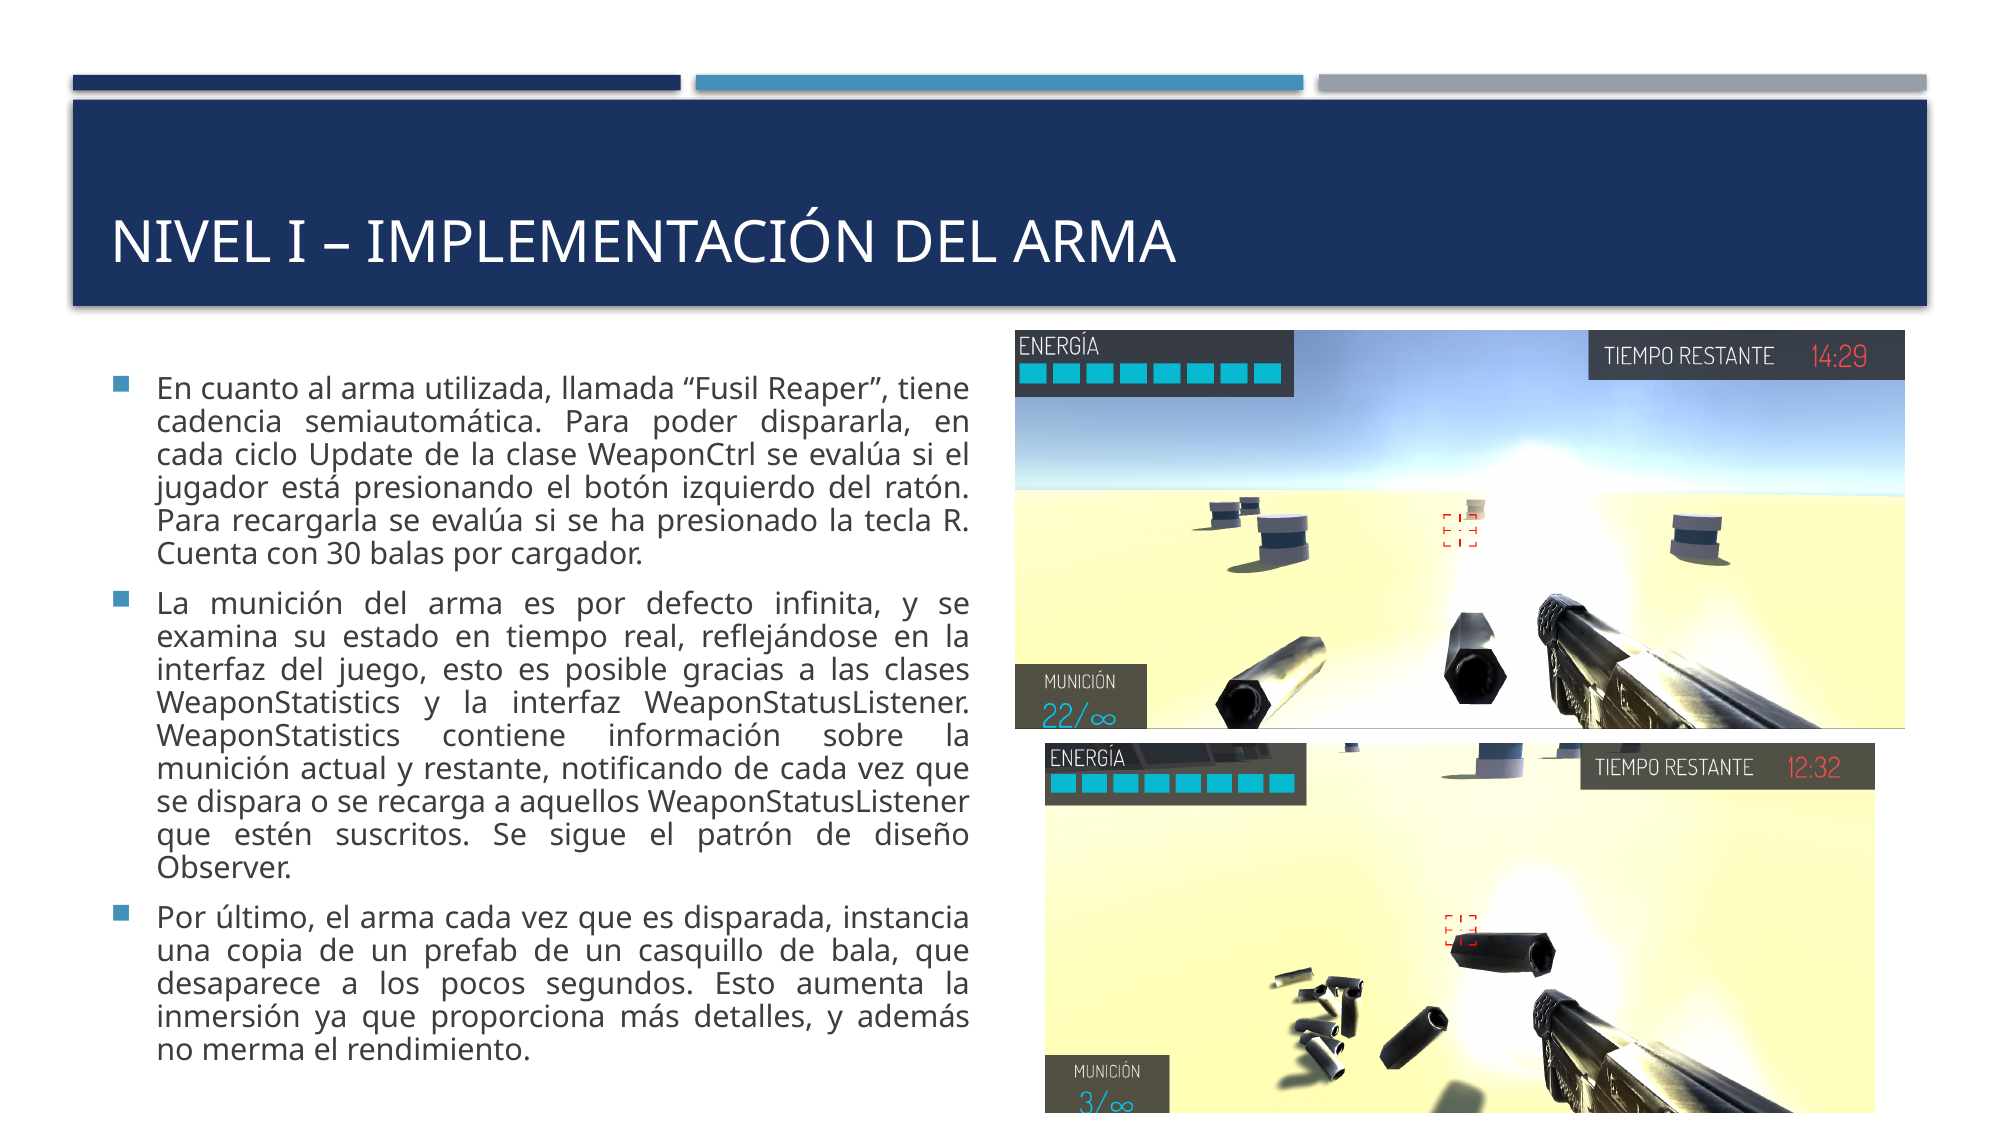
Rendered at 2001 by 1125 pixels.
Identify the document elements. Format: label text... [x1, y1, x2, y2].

list En cuanto al arma utilizada, llamada “Fusil Reaper”, tiene cadencia semiautomática. Para poder dispararla, en cada ciclo Update de la clase WeaponCtrl se evalúa si el jugador está presionando el botón izquierdo del ratón. Para recargarla se evalúa si se ha presionado la tecla R. Cuenta con 30 balas por cargador. La munición del arma es por defecto infinita, y se examina su estado en tiempo real, reflejándose en la interfaz del juego, esto es posible gracias a las clases WeaponStatistics y la interfaz WeaponStatusListener. WeaponStatistics contiene información sobre la munición actual y restante, notificando de cada vez que se dispara o se recarga a aquellos WeaponStatusListener que estén suscritos. Se sigue el patrón de diseño Observer. Por último, el arma cada vez que es disparada, instancia una copia de un prefab de un casquillo de bala, que desaparece a los pocos segundos. Esto aumenta la inmersión ya que proporciona más detalles, y además no merma el rendimiento. [95, 365, 985, 1081]
picture [1044, 743, 1875, 1113]
title Nivel I – implementación del arma [95, 119, 1905, 282]
picture [1014, 330, 1906, 730]
